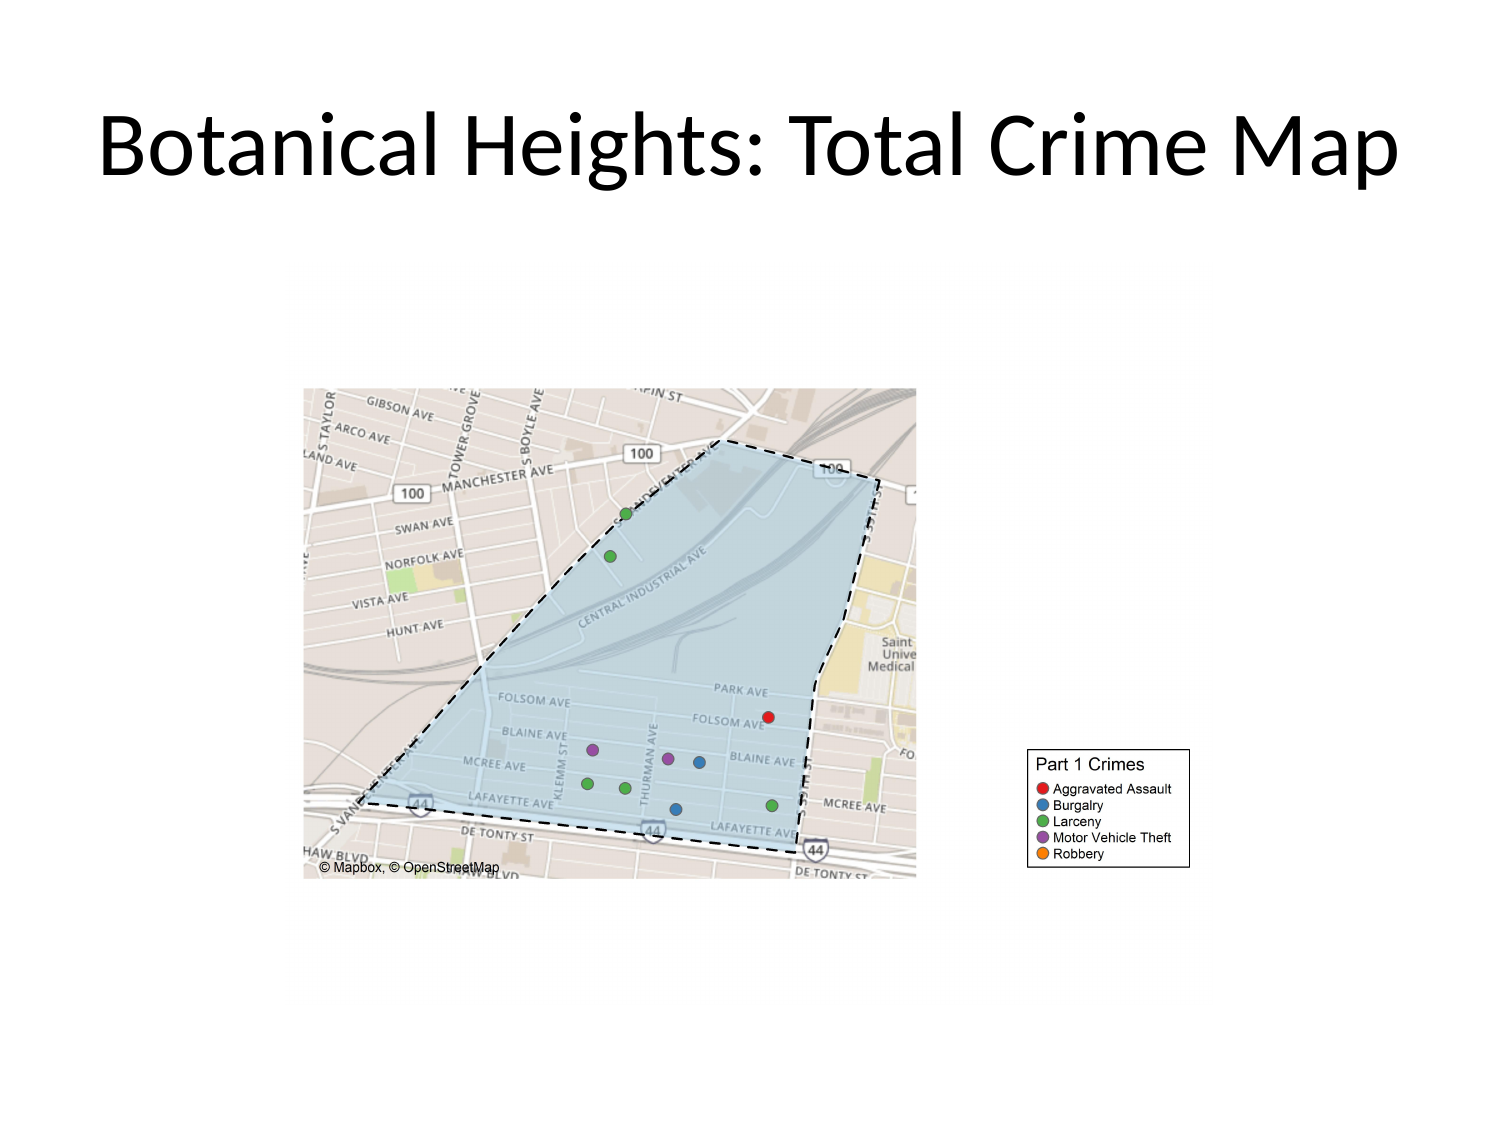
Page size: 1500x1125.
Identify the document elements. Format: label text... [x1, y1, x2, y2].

title Botanical Heights: Total Crime Map [75, 45, 1425, 233]
picture [285, 262, 1213, 1005]
